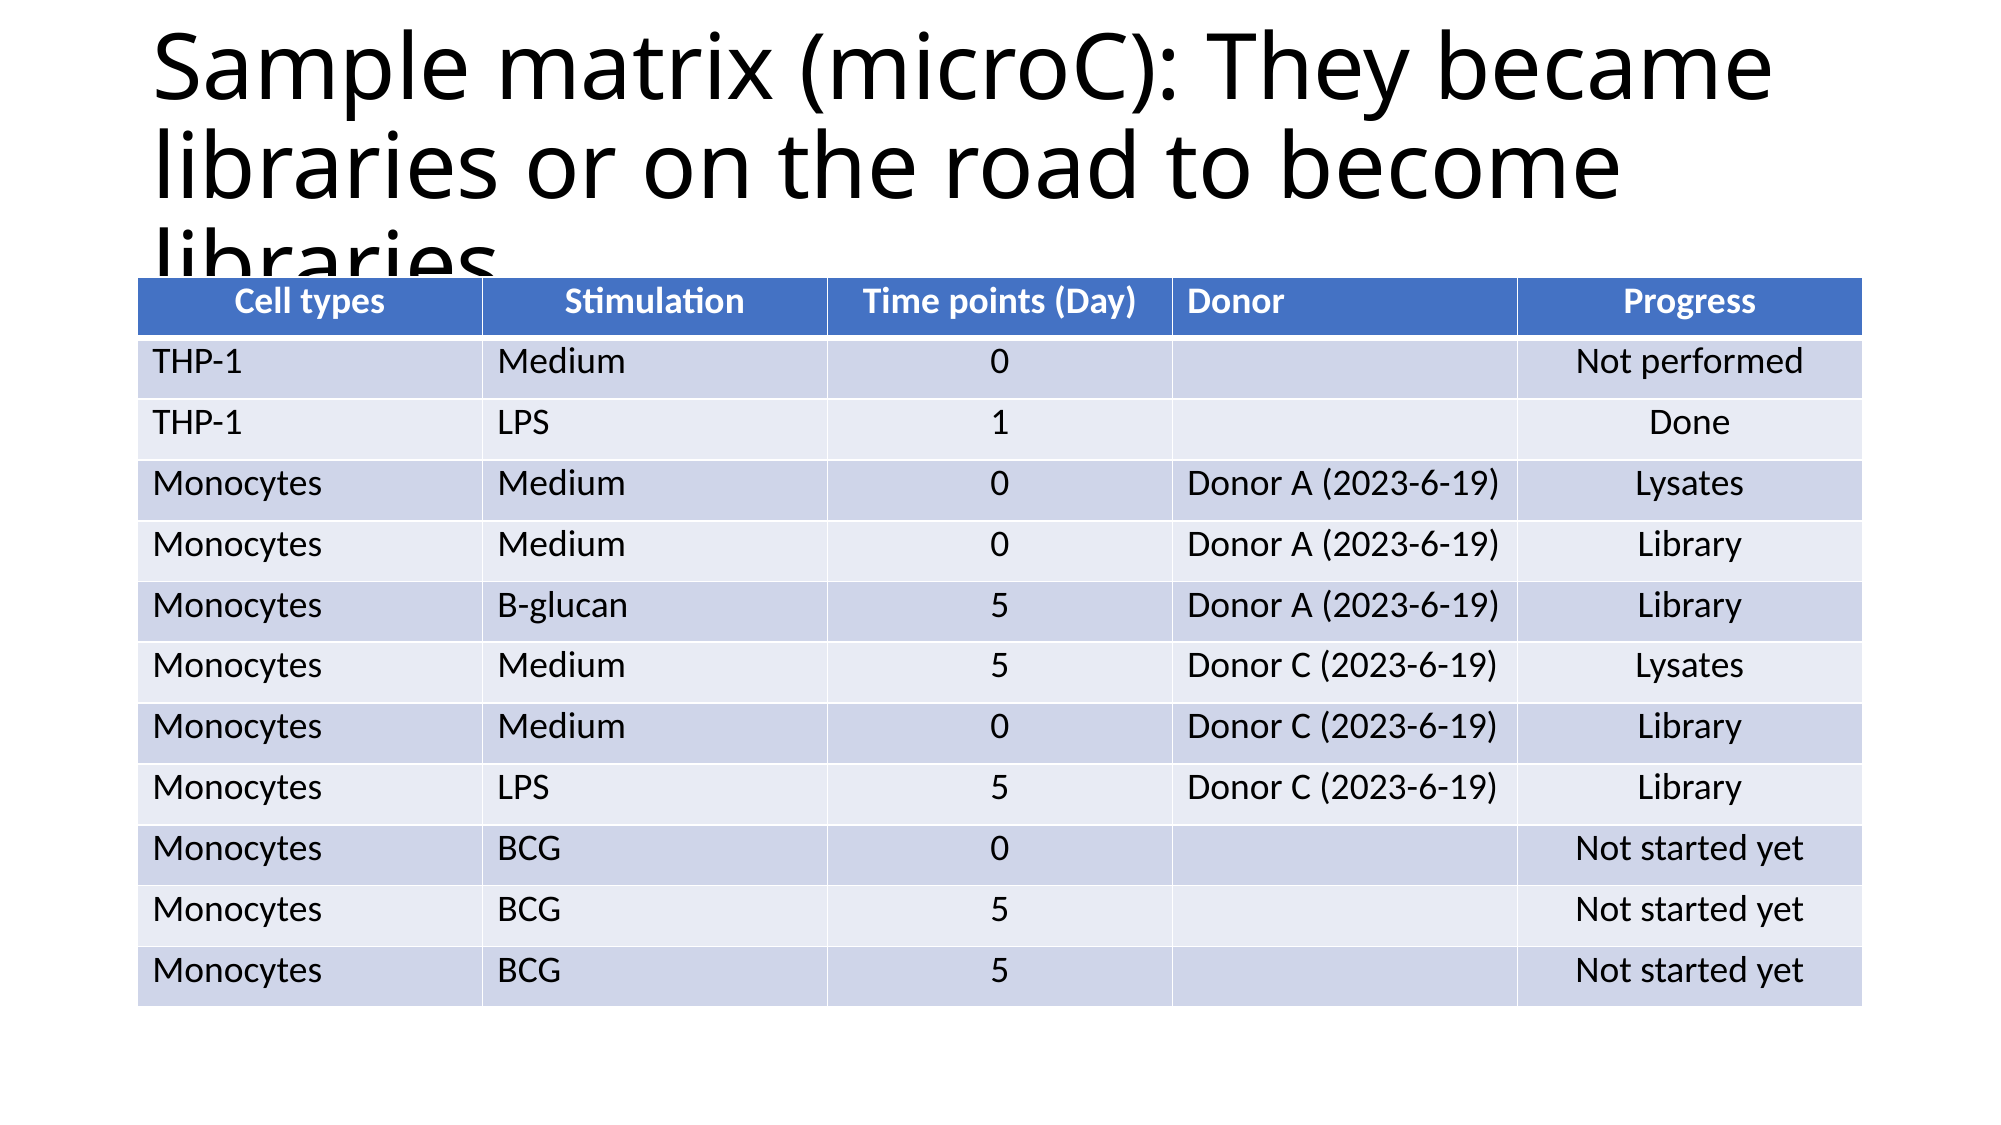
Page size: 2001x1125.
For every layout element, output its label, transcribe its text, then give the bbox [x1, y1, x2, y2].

table_cell Donor C (2023-6-19) [1173, 765, 1517, 824]
table_cell 0 [828, 704, 1172, 763]
table_cell Medium [483, 643, 827, 702]
table_cell Donor A (2023-6-19) [1173, 522, 1517, 581]
table_cell Monocytes [138, 947, 482, 1006]
table_cell [1173, 826, 1517, 885]
table_cell Donor A (2023-6-19) [1173, 582, 1517, 641]
table_cell Library [1518, 582, 1862, 641]
table_cell 5 [828, 765, 1172, 824]
table_cell 0 [828, 826, 1172, 885]
table_cell BCG [483, 826, 827, 885]
table_cell [1173, 947, 1517, 1006]
table_cell [1173, 886, 1517, 946]
table_cell Monocytes [138, 826, 482, 885]
table_cell Done [1518, 400, 1862, 459]
table_cell 5 [828, 582, 1172, 641]
table_header Stimulation [483, 278, 827, 335]
table_cell 0 [828, 461, 1172, 520]
title Sample matrix (microC): They became libraries or on the road to become libraries [137, 59, 1863, 276]
table_cell Donor A (2023-6-19) [1173, 461, 1517, 520]
table_cell Library [1518, 765, 1862, 824]
table_cell Not started yet [1518, 886, 1862, 946]
table_cell Medium [483, 522, 827, 581]
table_cell Monocytes [138, 461, 482, 520]
table_cell Monocytes [138, 582, 482, 641]
table_cell Monocytes [138, 522, 482, 581]
table_cell [1173, 400, 1517, 459]
table_cell LPS [483, 400, 827, 459]
table_cell 5 [828, 886, 1172, 946]
table_cell THP-1 [138, 341, 482, 398]
table_header Donor [1173, 278, 1517, 335]
table_cell Medium [483, 461, 827, 520]
table_cell Not performed [1518, 341, 1862, 398]
table_cell Monocytes [138, 643, 482, 702]
table_cell 5 [828, 947, 1172, 1006]
table_cell THP-1 [138, 400, 482, 459]
table_cell 1 [828, 400, 1172, 459]
table_cell BCG [483, 947, 827, 1006]
table_cell Not started yet [1518, 826, 1862, 885]
table_cell Monocytes [138, 704, 482, 763]
table_cell Donor C (2023-6-19) [1173, 643, 1517, 702]
table_cell BCG [483, 886, 827, 946]
table_cell Library [1518, 522, 1862, 581]
table_cell 5 [828, 643, 1172, 702]
table_cell B-glucan [483, 582, 827, 641]
table_header Cell types [138, 278, 482, 335]
table_cell Lysates [1518, 643, 1862, 702]
table_cell Monocytes [138, 886, 482, 946]
table_cell Medium [483, 341, 827, 398]
table_header Time points (Day) [828, 278, 1172, 335]
table_cell Lysates [1518, 461, 1862, 520]
table_cell LPS [483, 765, 827, 824]
table_header Progress [1518, 278, 1862, 335]
table_cell Donor C (2023-6-19) [1173, 704, 1517, 763]
table_cell 0 [828, 341, 1172, 398]
table_cell Monocytes [138, 765, 482, 824]
table_cell [1173, 341, 1517, 398]
table_cell Medium [483, 704, 827, 763]
table_cell 0 [828, 522, 1172, 581]
table_cell Not started yet [1518, 947, 1862, 1006]
table_cell Library [1518, 704, 1862, 763]
